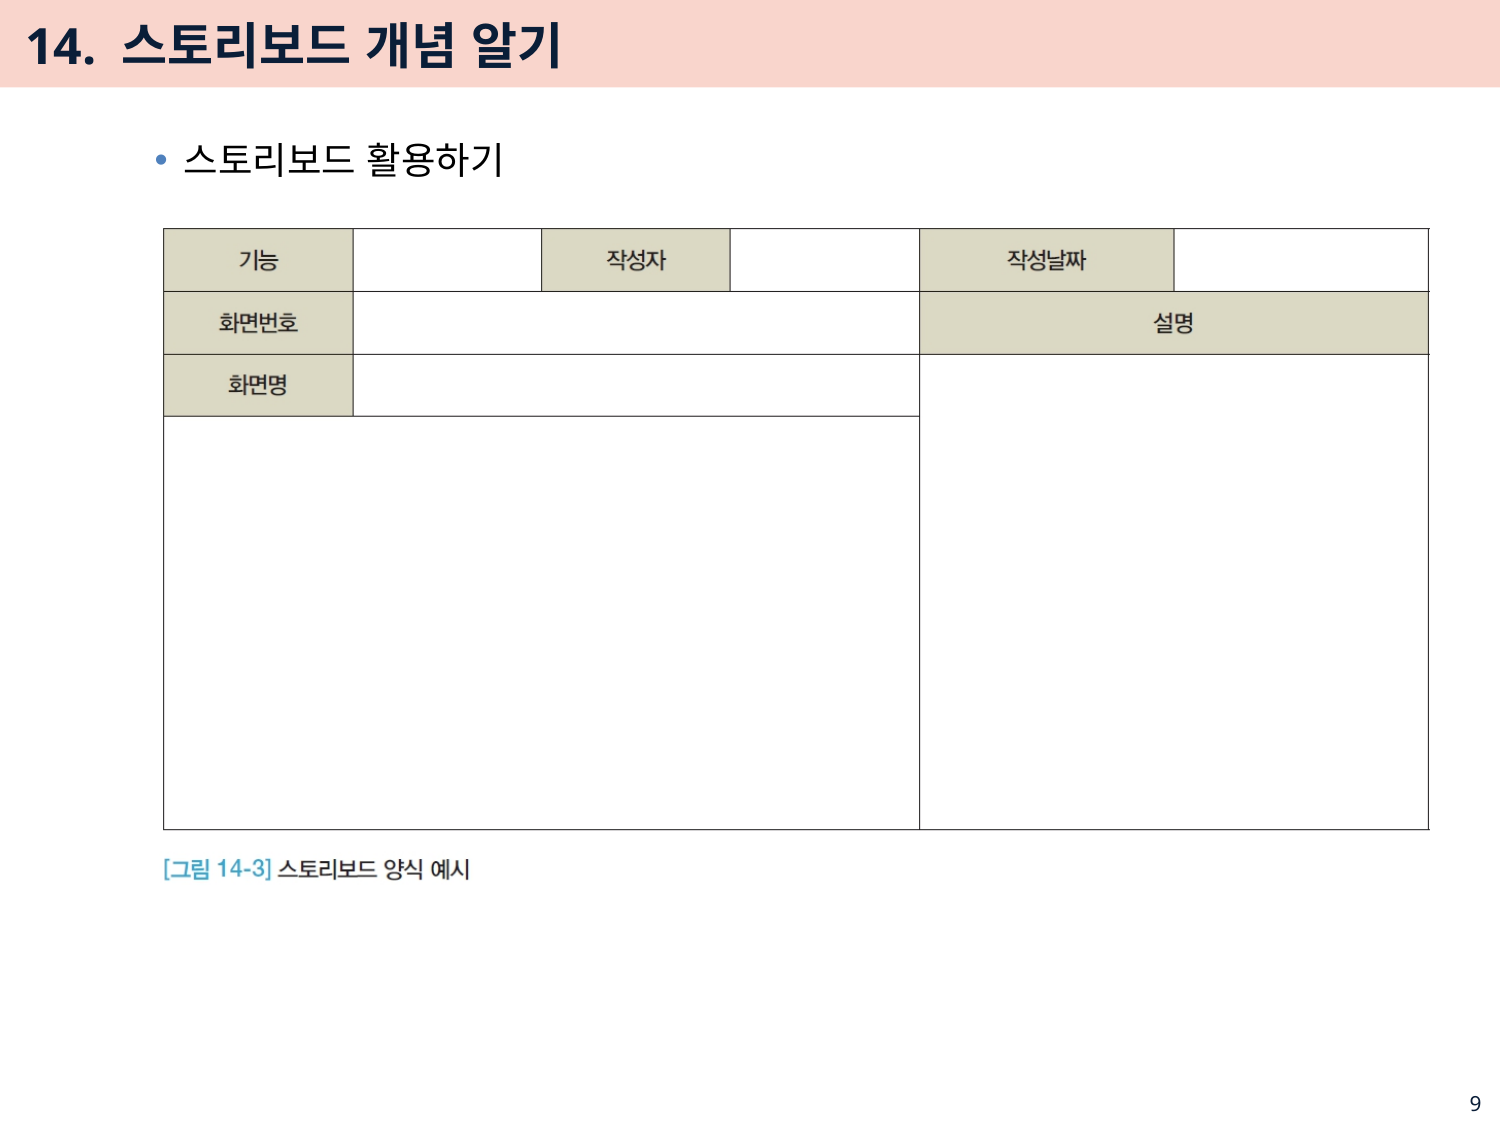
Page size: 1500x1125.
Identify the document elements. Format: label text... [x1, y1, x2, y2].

list 스토리보드 활용하기 [81, 129, 1453, 1058]
title 14. 스토리보드 개념 알기 [10, 5, 1288, 84]
picture [159, 225, 1431, 890]
